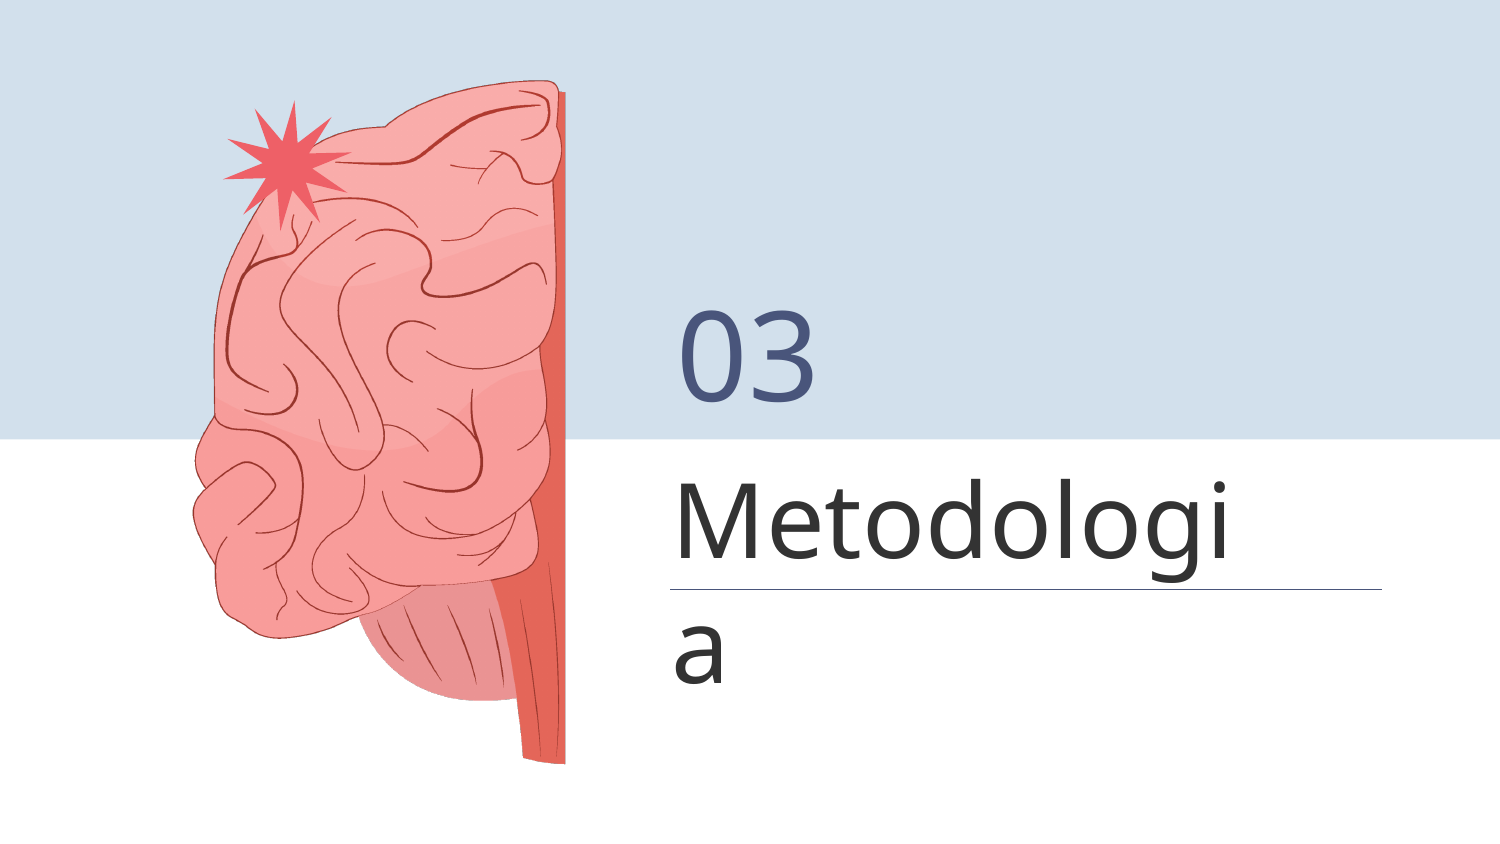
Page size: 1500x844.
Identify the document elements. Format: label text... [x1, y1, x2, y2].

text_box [182, 60, 576, 784]
text_box [0, 0, 1500, 440]
title 03 [656, 282, 841, 421]
title Metodologia [656, 439, 1269, 594]
